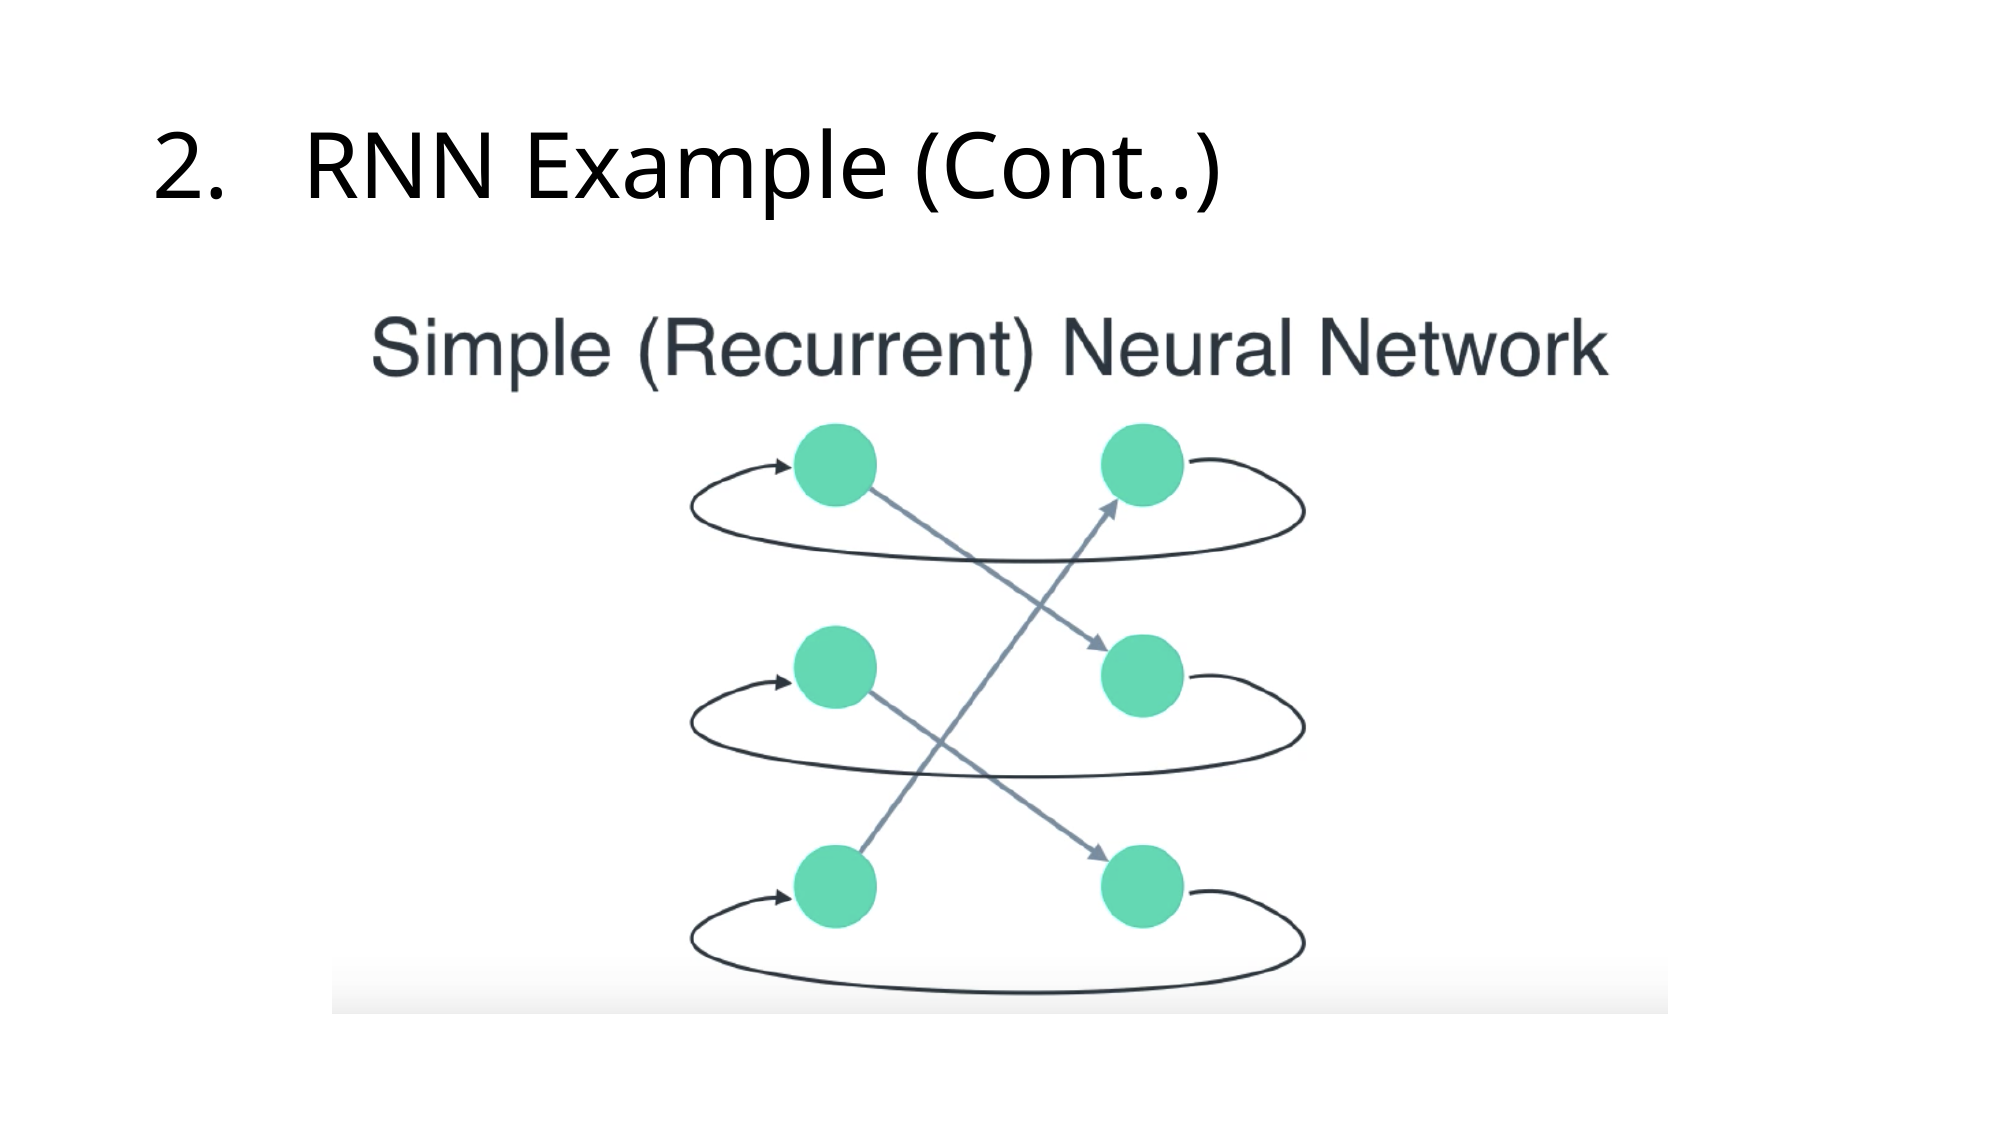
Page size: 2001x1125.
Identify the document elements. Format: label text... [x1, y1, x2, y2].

title 2. RNN Example (Cont..) [137, 59, 1863, 278]
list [332, 299, 1668, 1014]
